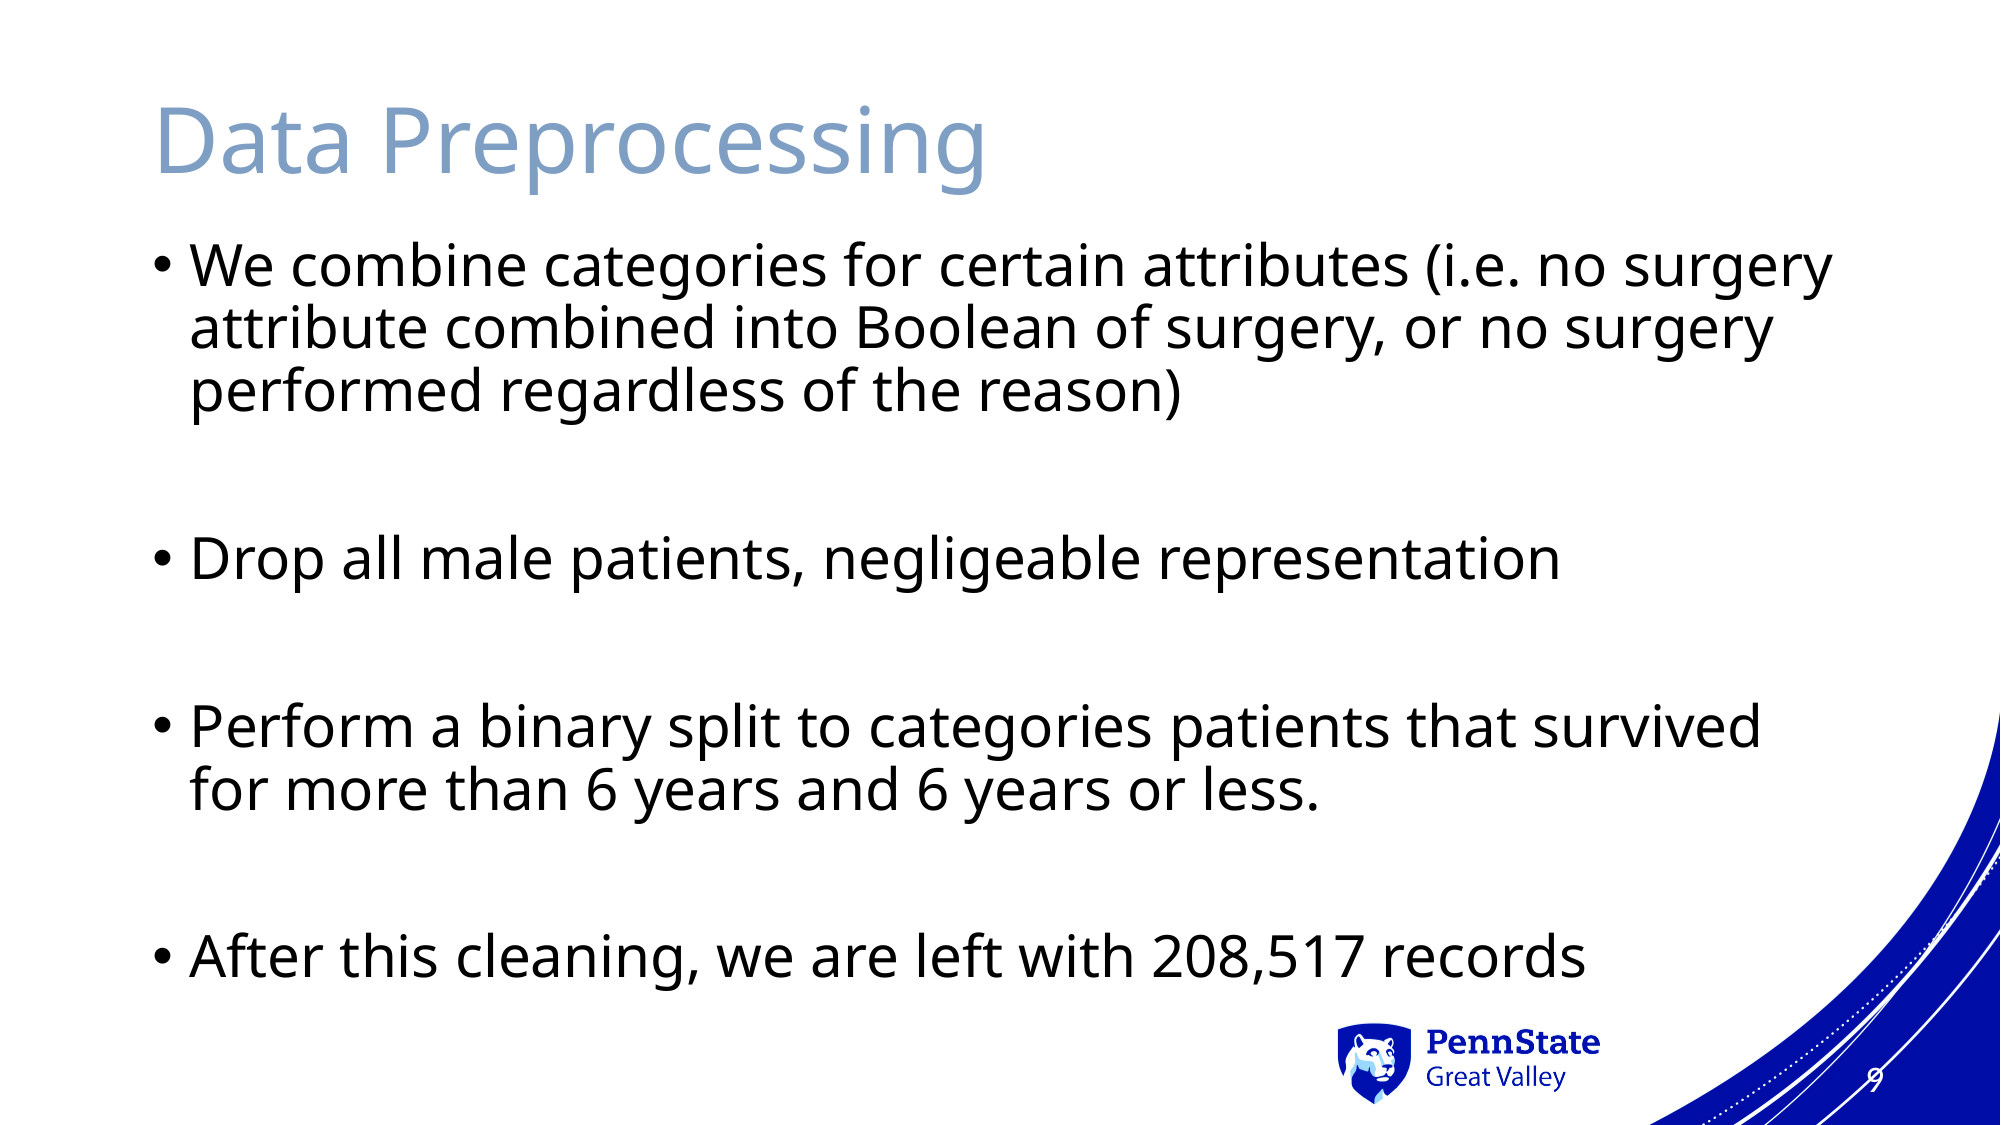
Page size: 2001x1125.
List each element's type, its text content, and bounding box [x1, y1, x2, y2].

list We combine categories for certain attributes (i.e. no surgery attribute combined into Boolean of surgery, or no surgery performed regardless of the reason) Drop all male patients, negligeable representation Perform a binary split to categories patients that survived for more than 6 years and 6 years or less. After this cleaning, we are left with 208,517 records [137, 228, 1863, 1014]
picture [0, 0, 2000, 1125]
title Data Preprocessing [137, 59, 1863, 228]
